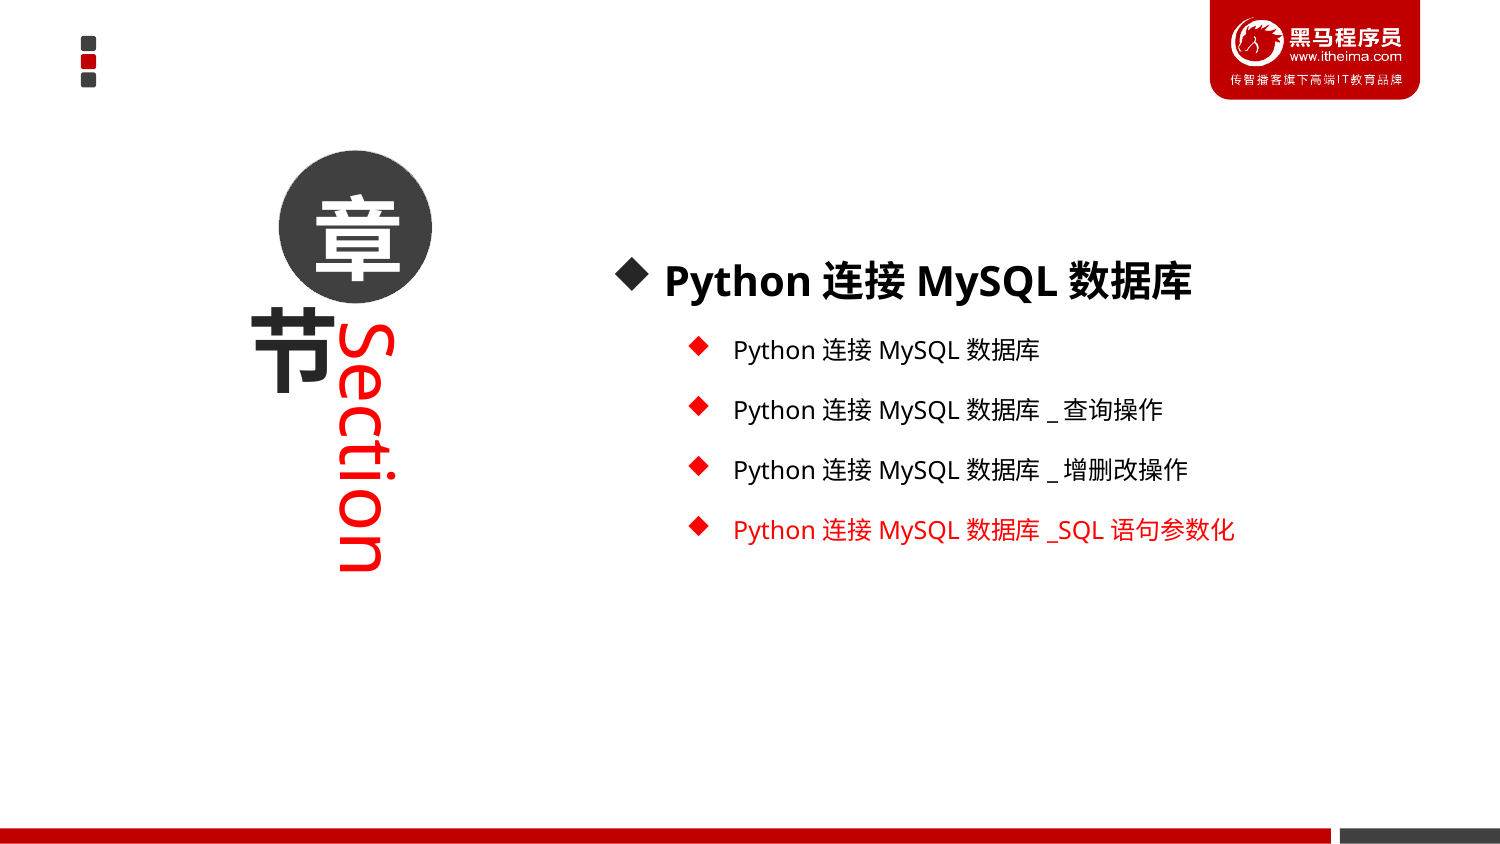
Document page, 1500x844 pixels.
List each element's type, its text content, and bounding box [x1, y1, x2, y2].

text_box 章 [278, 150, 433, 304]
text_box Section [321, 314, 427, 749]
picture [1212, 8, 1421, 94]
text_box 节 [218, 288, 339, 410]
text_box Python连接MySQL数据库 Python连接MySQL数据库 Python连接MySQL数据库_查询操作 Python连接MySQL数据库_增删改操作 Python连接MySQL数据库_SQL语句参数化 [596, 197, 1306, 612]
